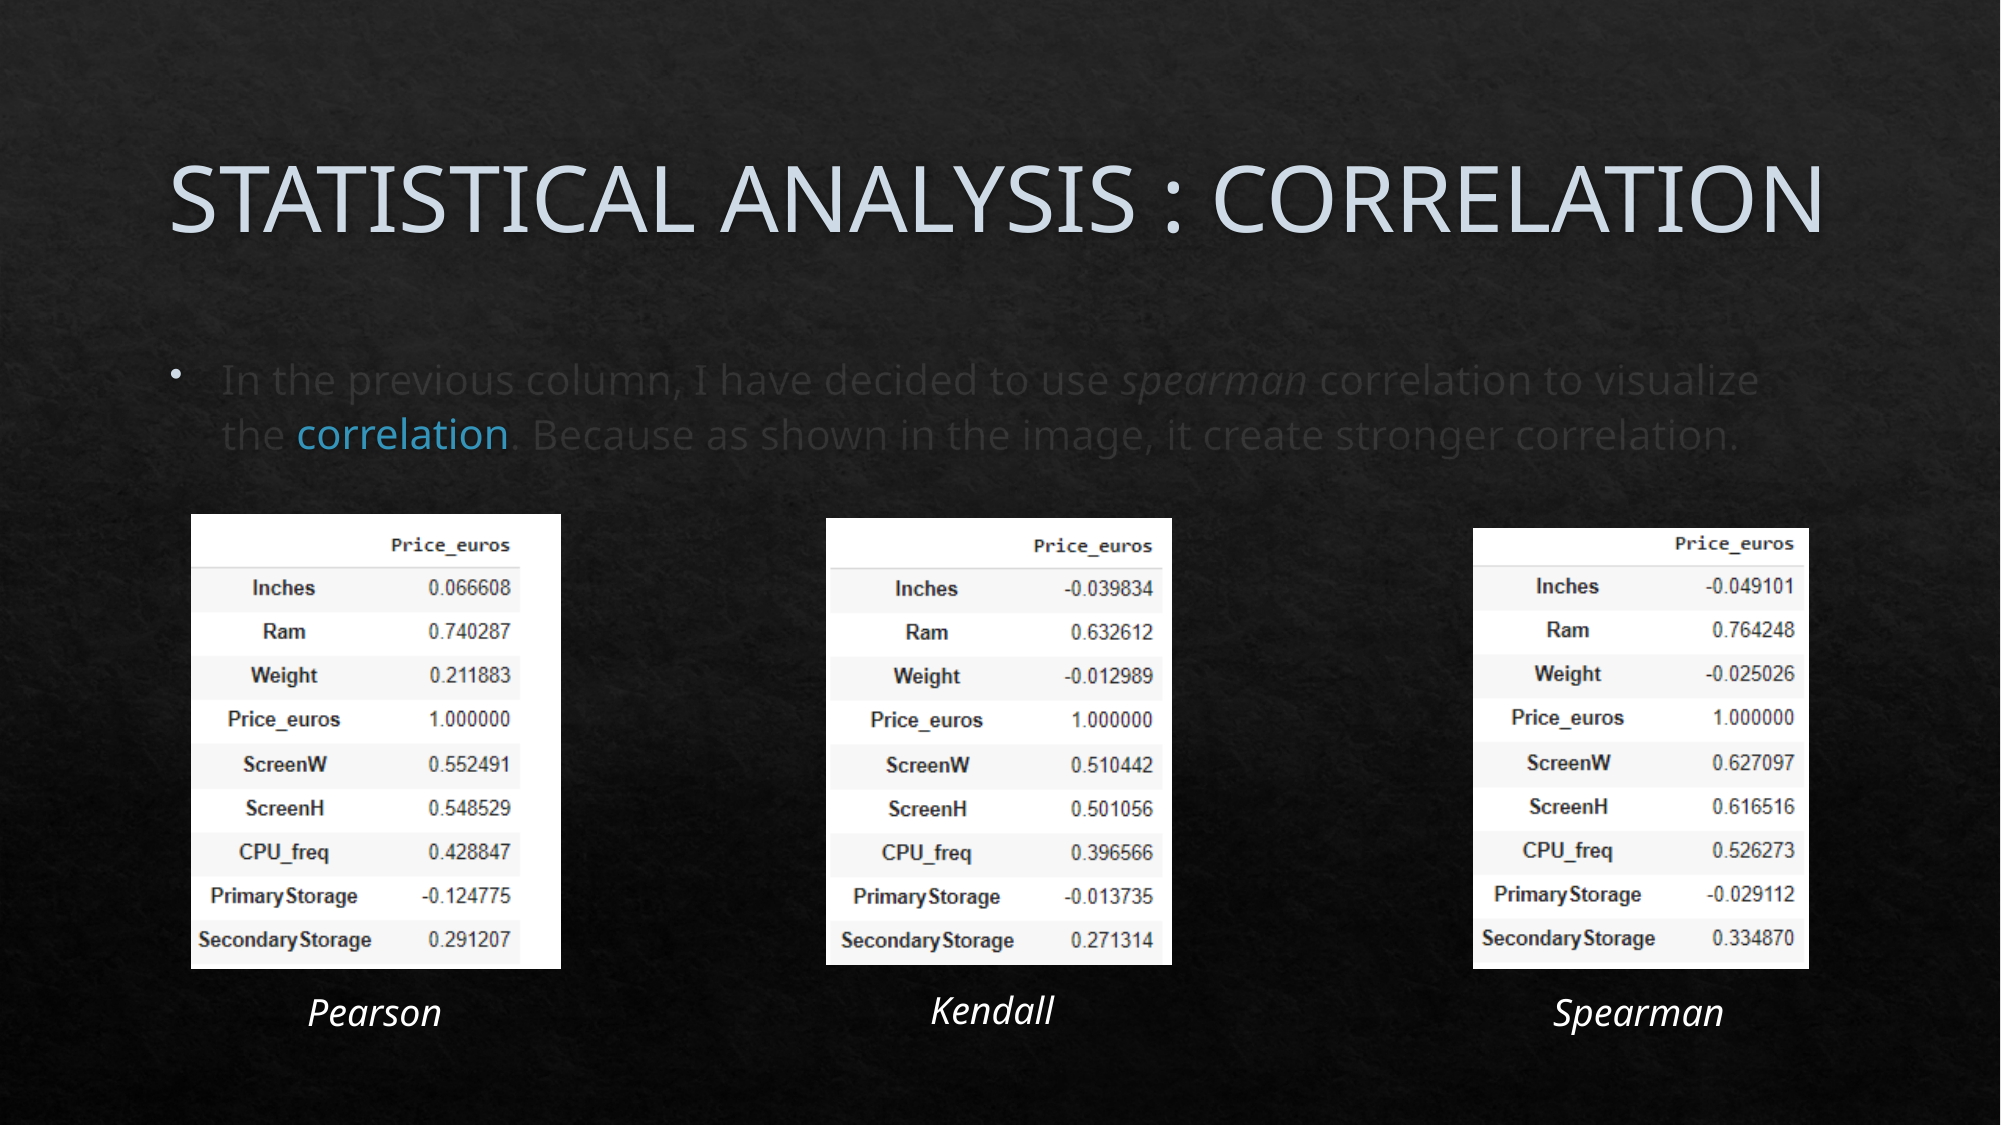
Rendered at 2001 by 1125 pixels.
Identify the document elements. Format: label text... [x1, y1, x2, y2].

picture [826, 517, 1172, 966]
text_box Pearson [292, 982, 460, 1041]
text_box Kendall [915, 979, 1083, 1040]
picture [191, 513, 561, 970]
title STATISTICAL ANALYSIS : CORRELATION [149, 99, 1849, 307]
text_box Spearman [1538, 982, 1752, 1041]
list In the previous column, I have decided to use spearman correlation to visualize the correlation. Because as shown in the image, it create stronger correlation. [149, 340, 1849, 472]
picture [1473, 527, 1809, 970]
